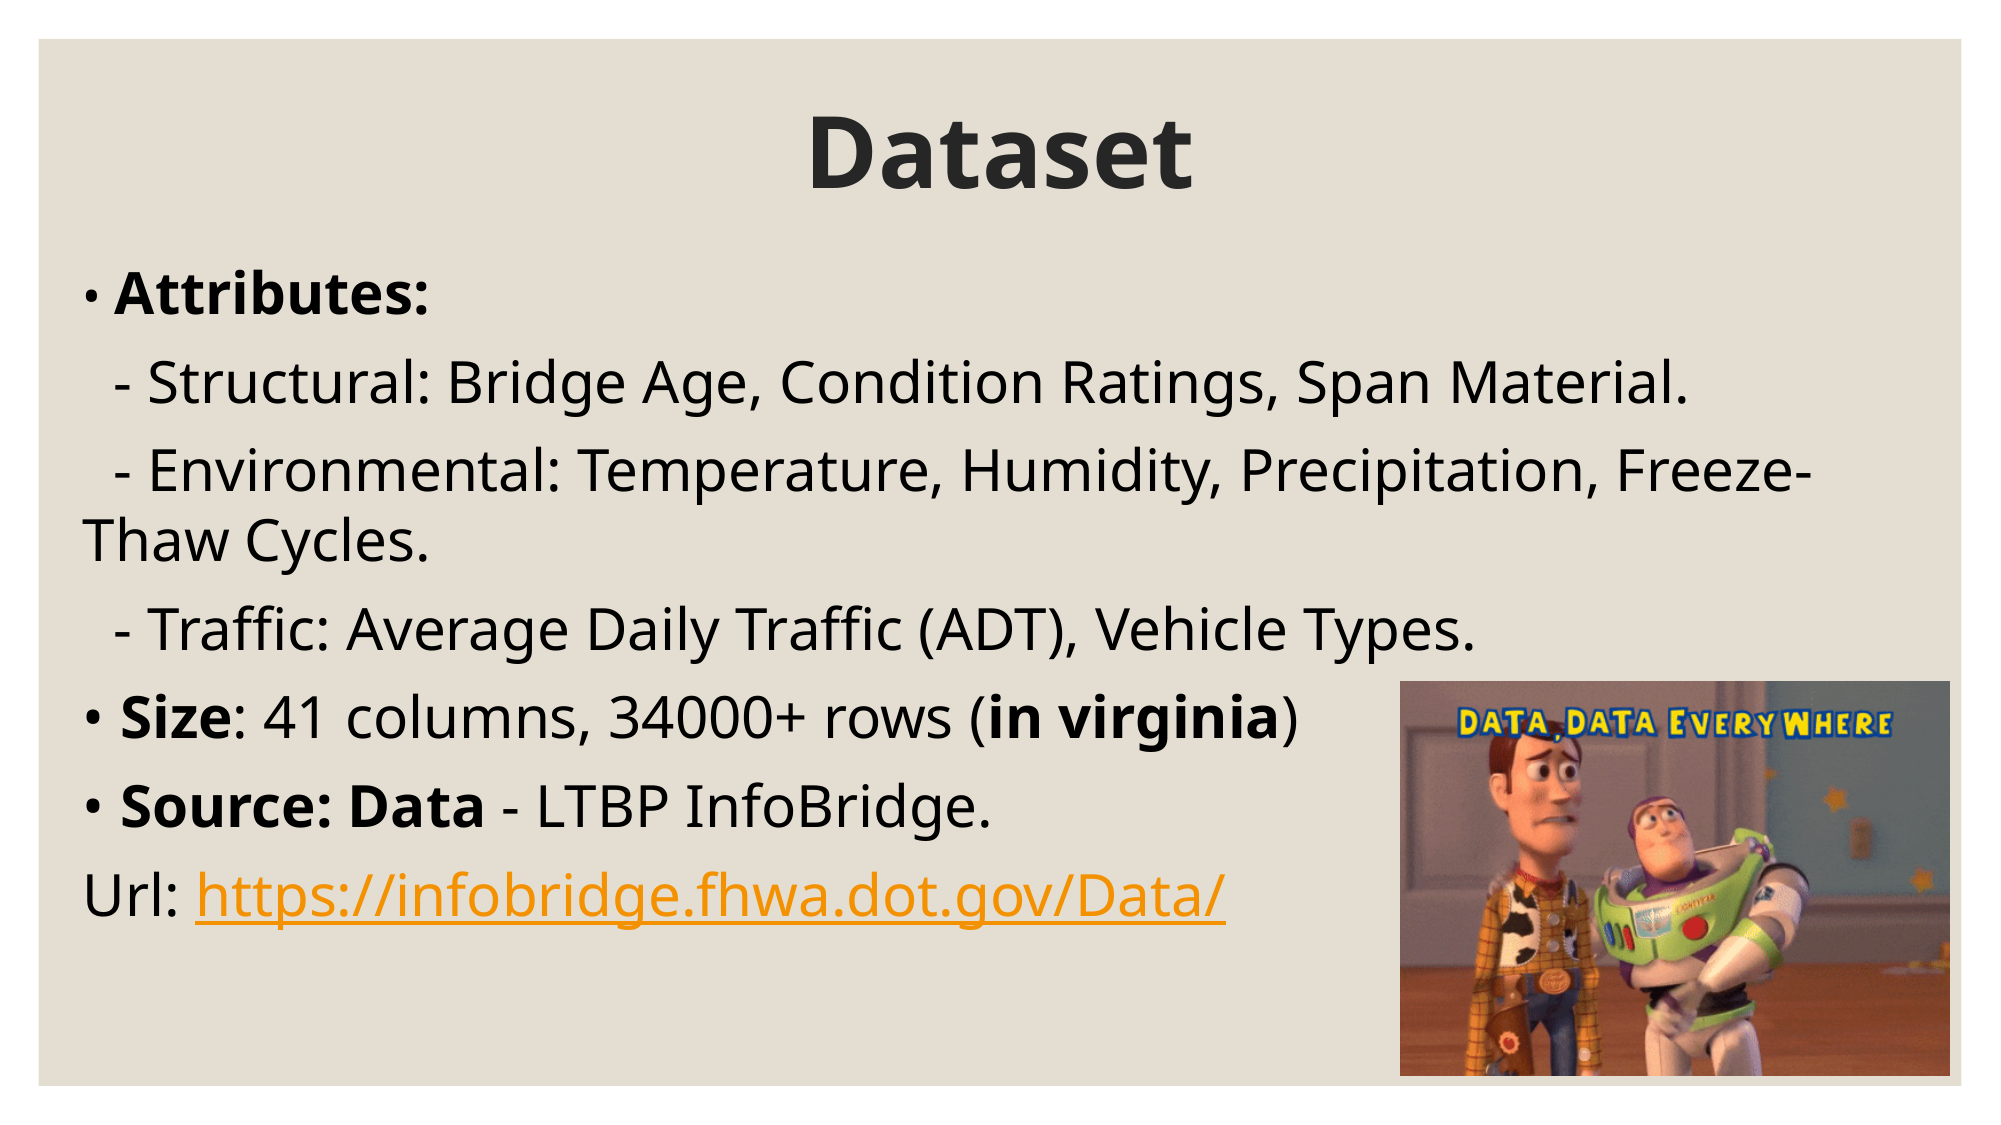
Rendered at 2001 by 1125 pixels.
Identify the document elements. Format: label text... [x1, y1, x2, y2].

title Dataset [174, 43, 1825, 248]
picture [1400, 681, 1950, 1076]
list • Attributes: - Structural: Bridge Age, Condition Ratings, Span Material. - Environmental: Temperature, Humidity, Precipitation, Freeze-Thaw Cycles. - Traffic: Average Daily Traffic (ADT), Vehicle Types. • Size: 41 columns, 34000+ rows (in virginia) • Source: Data - LTBP InfoBridge. Url: https://infobridge.fhwa.dot.gov/Data/ [67, 248, 1950, 1082]
